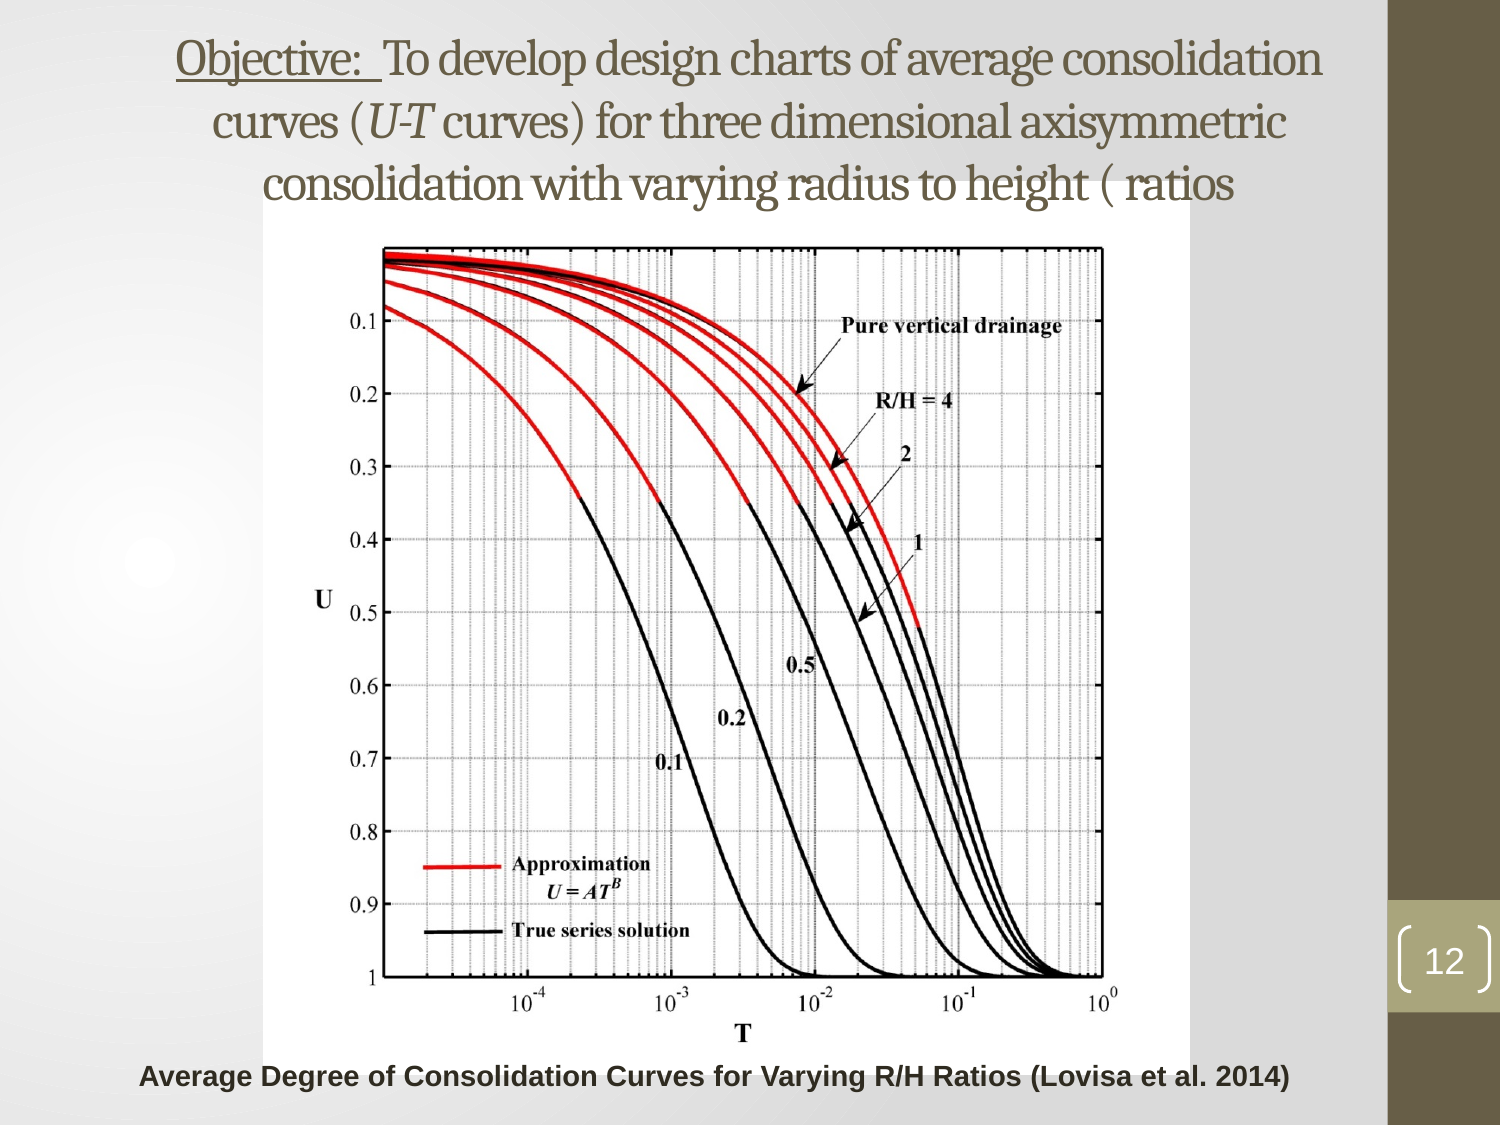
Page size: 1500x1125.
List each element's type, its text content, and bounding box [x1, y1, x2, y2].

slide_number 12 [1397, 925, 1492, 994]
text_box Average Degree of Consolidation Curves for Varying R/H Ratios (Lovisa et al. 2014) [123, 1049, 1377, 1100]
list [262, 180, 1190, 1076]
